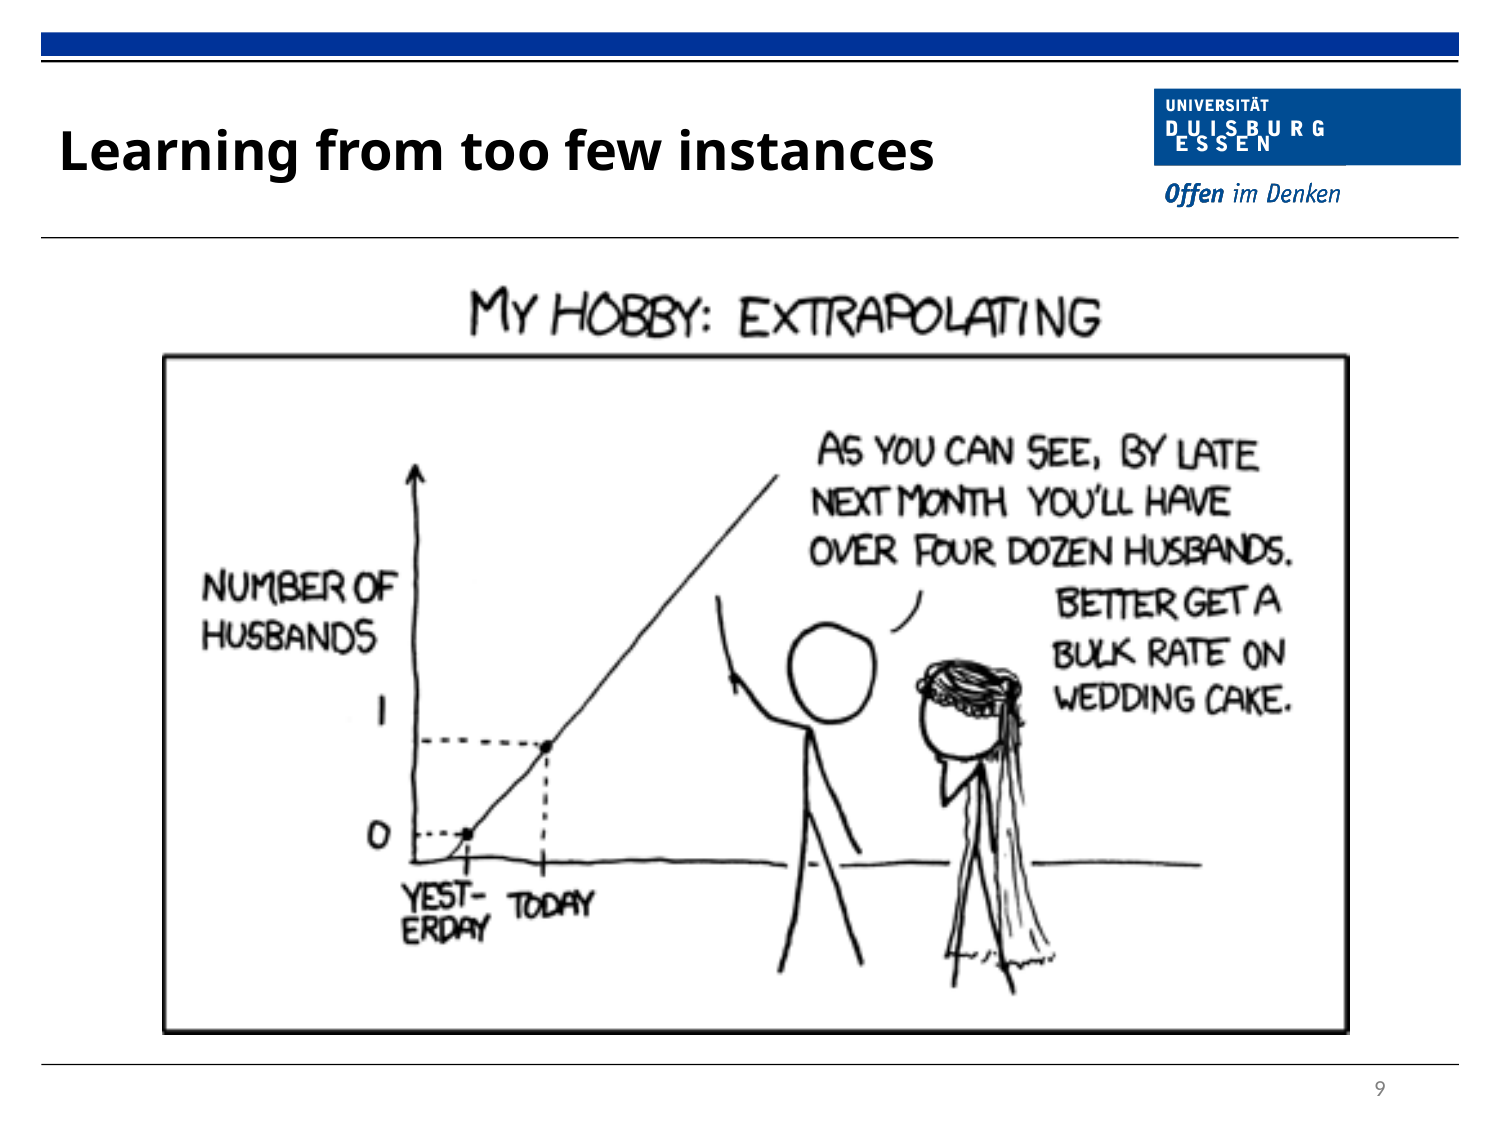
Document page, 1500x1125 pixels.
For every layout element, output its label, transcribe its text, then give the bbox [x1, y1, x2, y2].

title Learning from too few instances [58, 79, 1126, 218]
picture [1154, 80, 1461, 213]
picture [162, 274, 1351, 1036]
